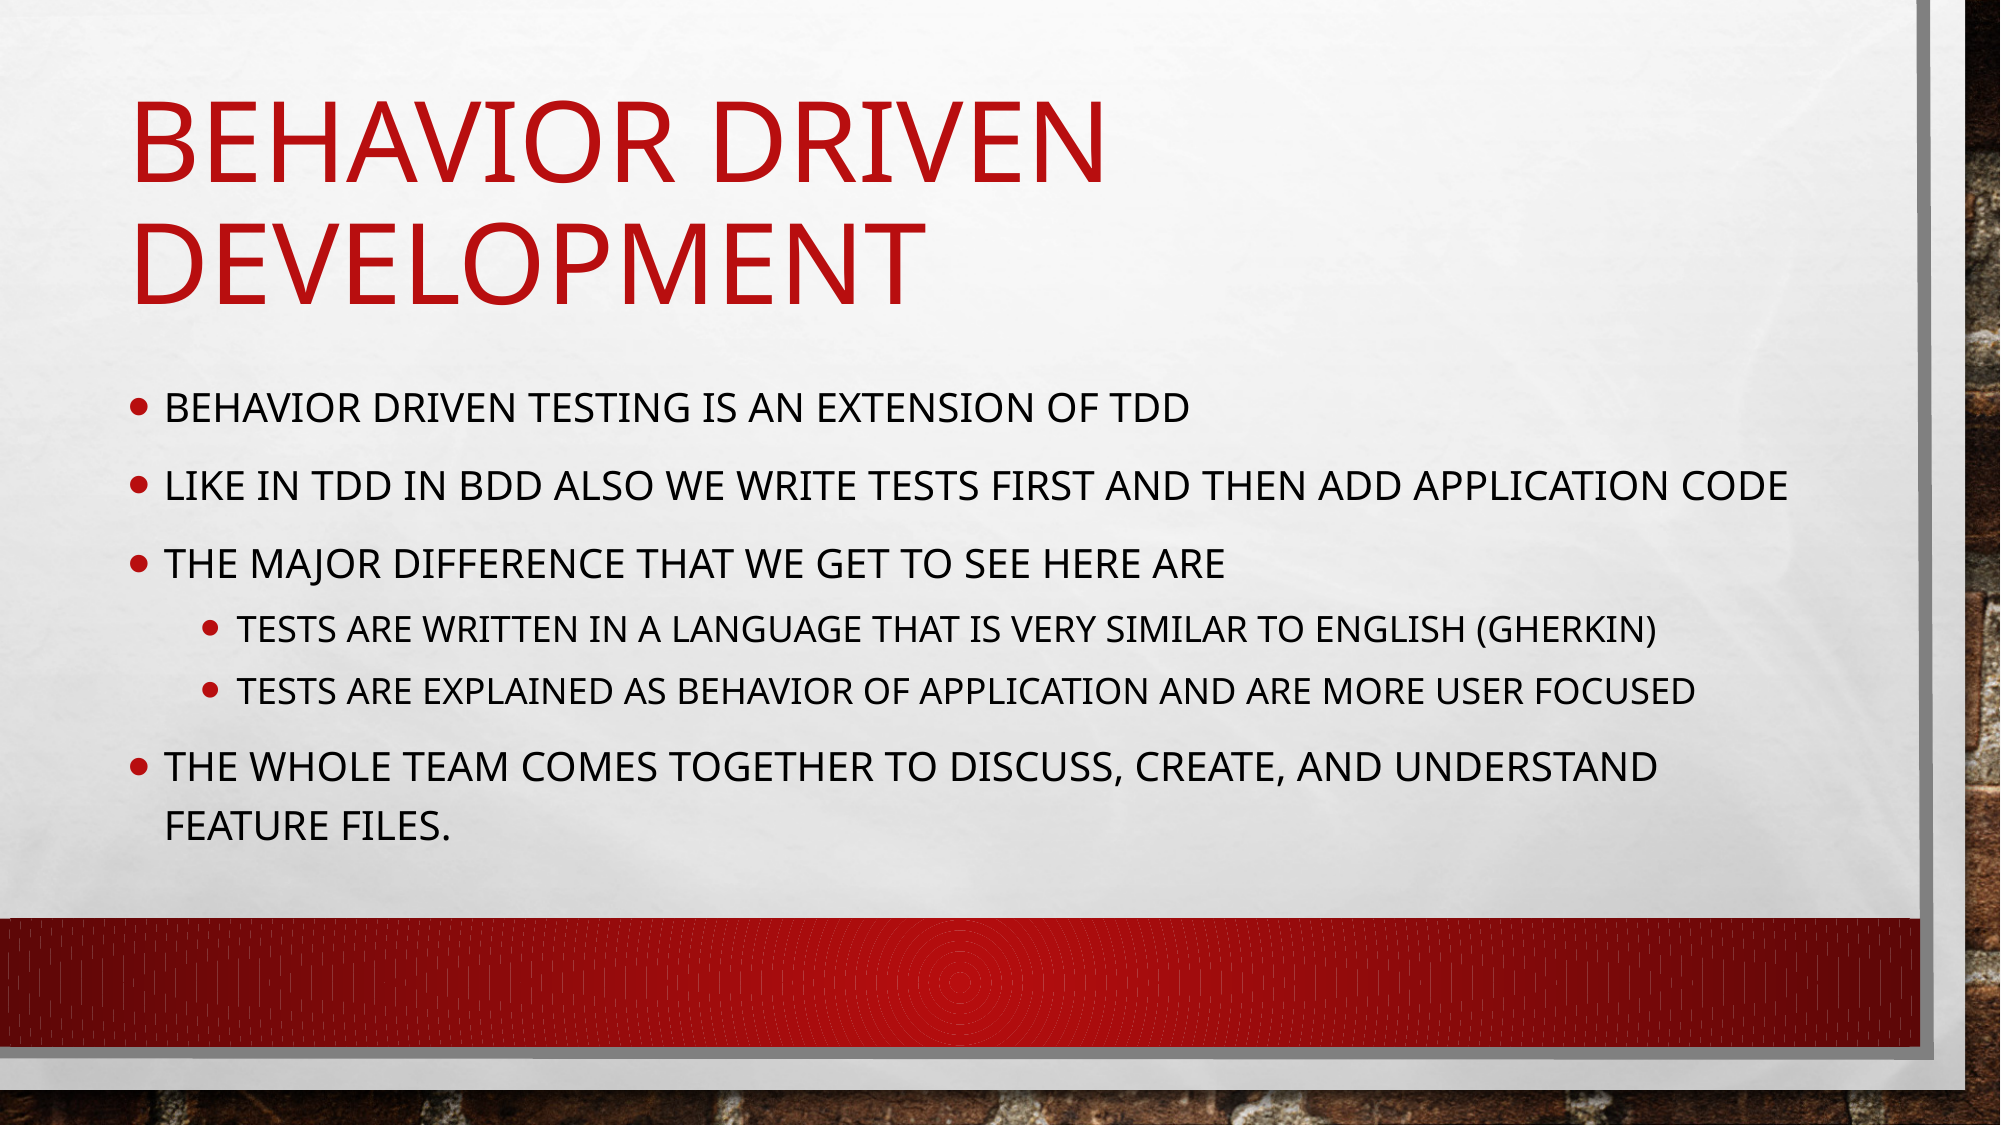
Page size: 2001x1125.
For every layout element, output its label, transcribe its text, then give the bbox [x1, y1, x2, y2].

title Behavior driven development [112, 112, 1818, 302]
picture [0, 0, 2000, 1125]
list Behavior Driven testing is an extension of TDD Like in TDD in BDD also we write tests first and then add application code The major difference that we get to see here are Tests are written in a language that is very similar to English (gherkin) tests are explained as behavior of application and are more user focused The whole team comes together to discuss, create, and understand feature files. [112, 338, 1818, 882]
